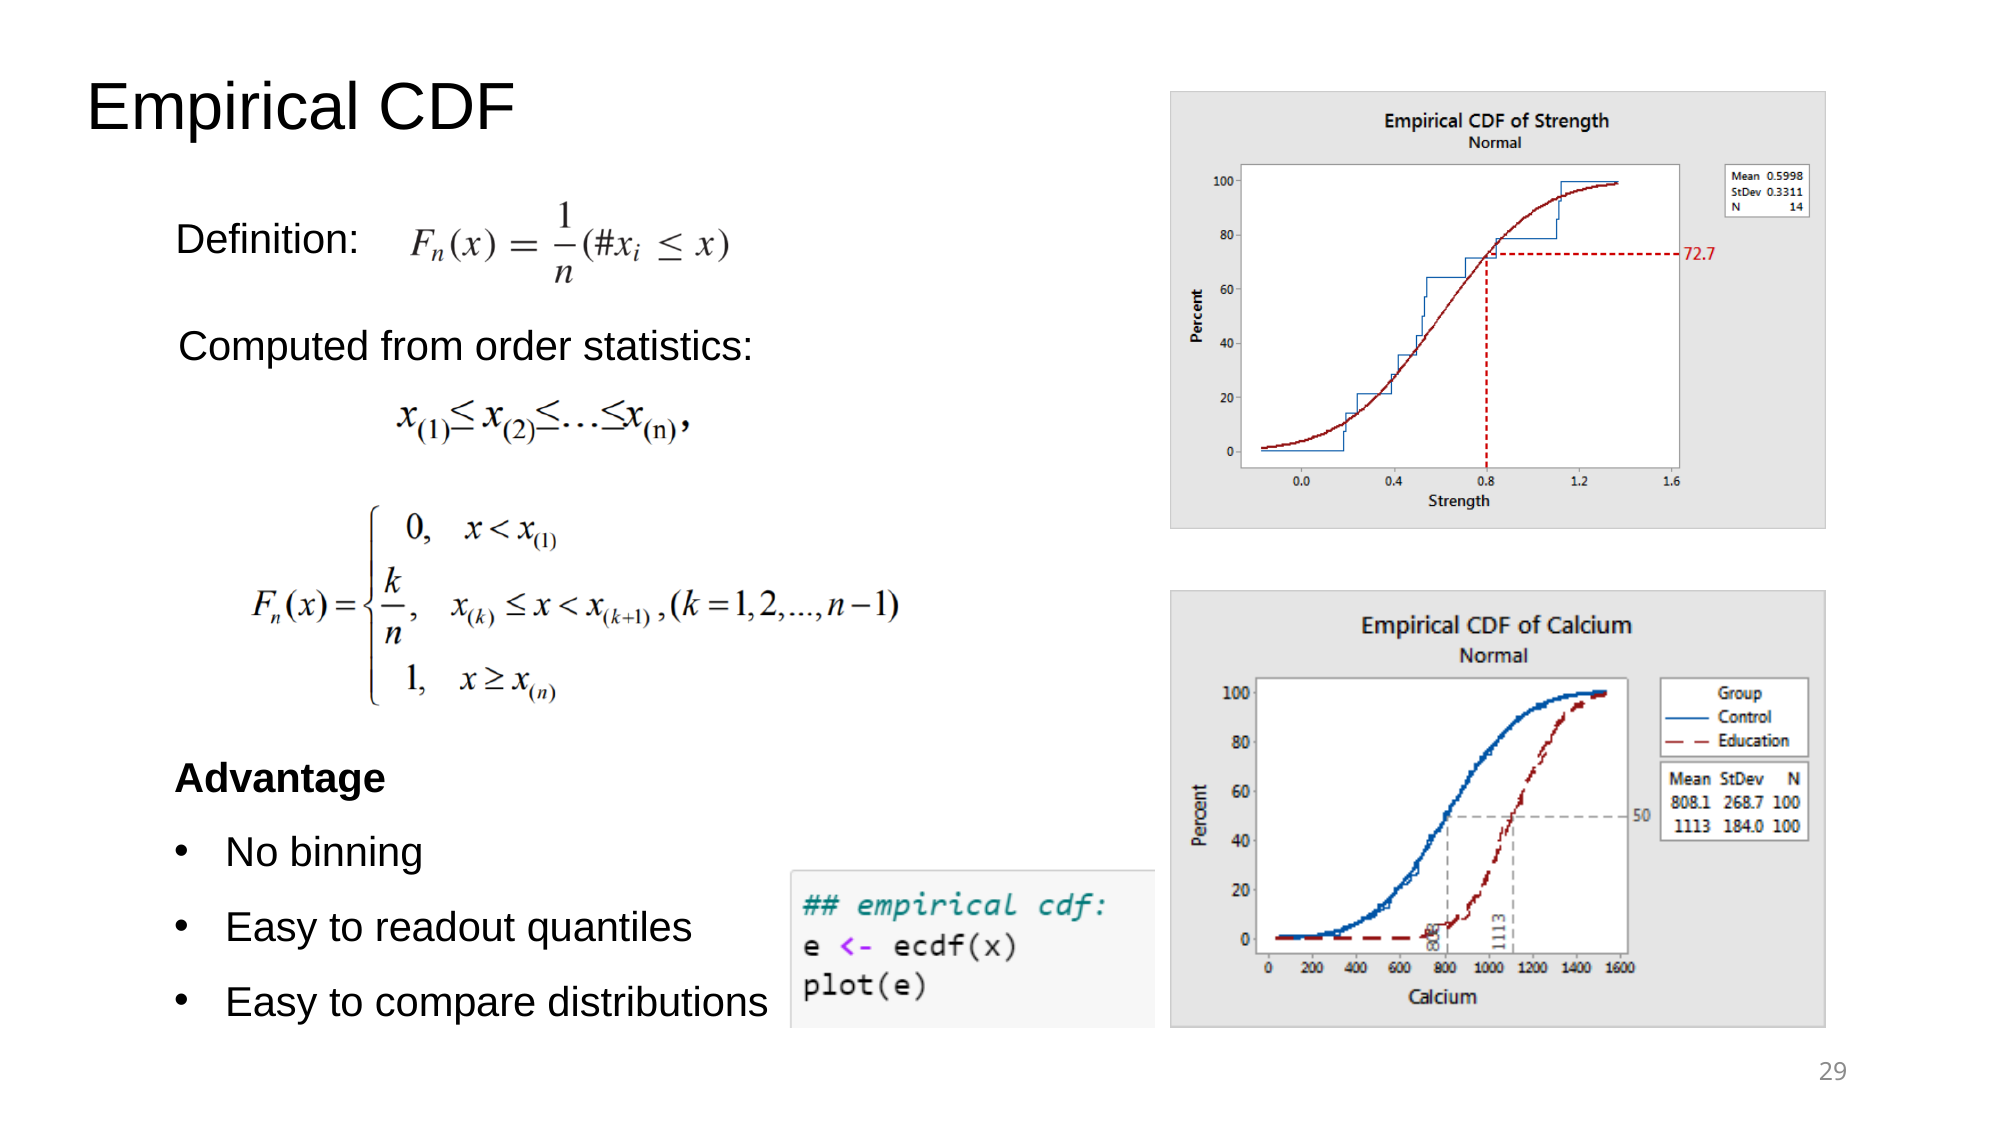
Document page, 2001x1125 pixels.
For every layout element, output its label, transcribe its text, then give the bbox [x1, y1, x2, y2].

picture [1169, 91, 1826, 529]
title Empirical CDF [84, 6, 1604, 197]
slide_number 29 [1412, 1042, 1863, 1103]
picture [1169, 590, 1826, 1028]
text_box Definition: [160, 205, 375, 270]
text_box Advantage No binning Easy to readout quantiles Easy to compare distributions [159, 718, 830, 1032]
picture [241, 385, 913, 712]
picture [375, 175, 748, 301]
picture [781, 859, 1155, 1028]
text_box Computed from order statistics: [163, 311, 769, 377]
